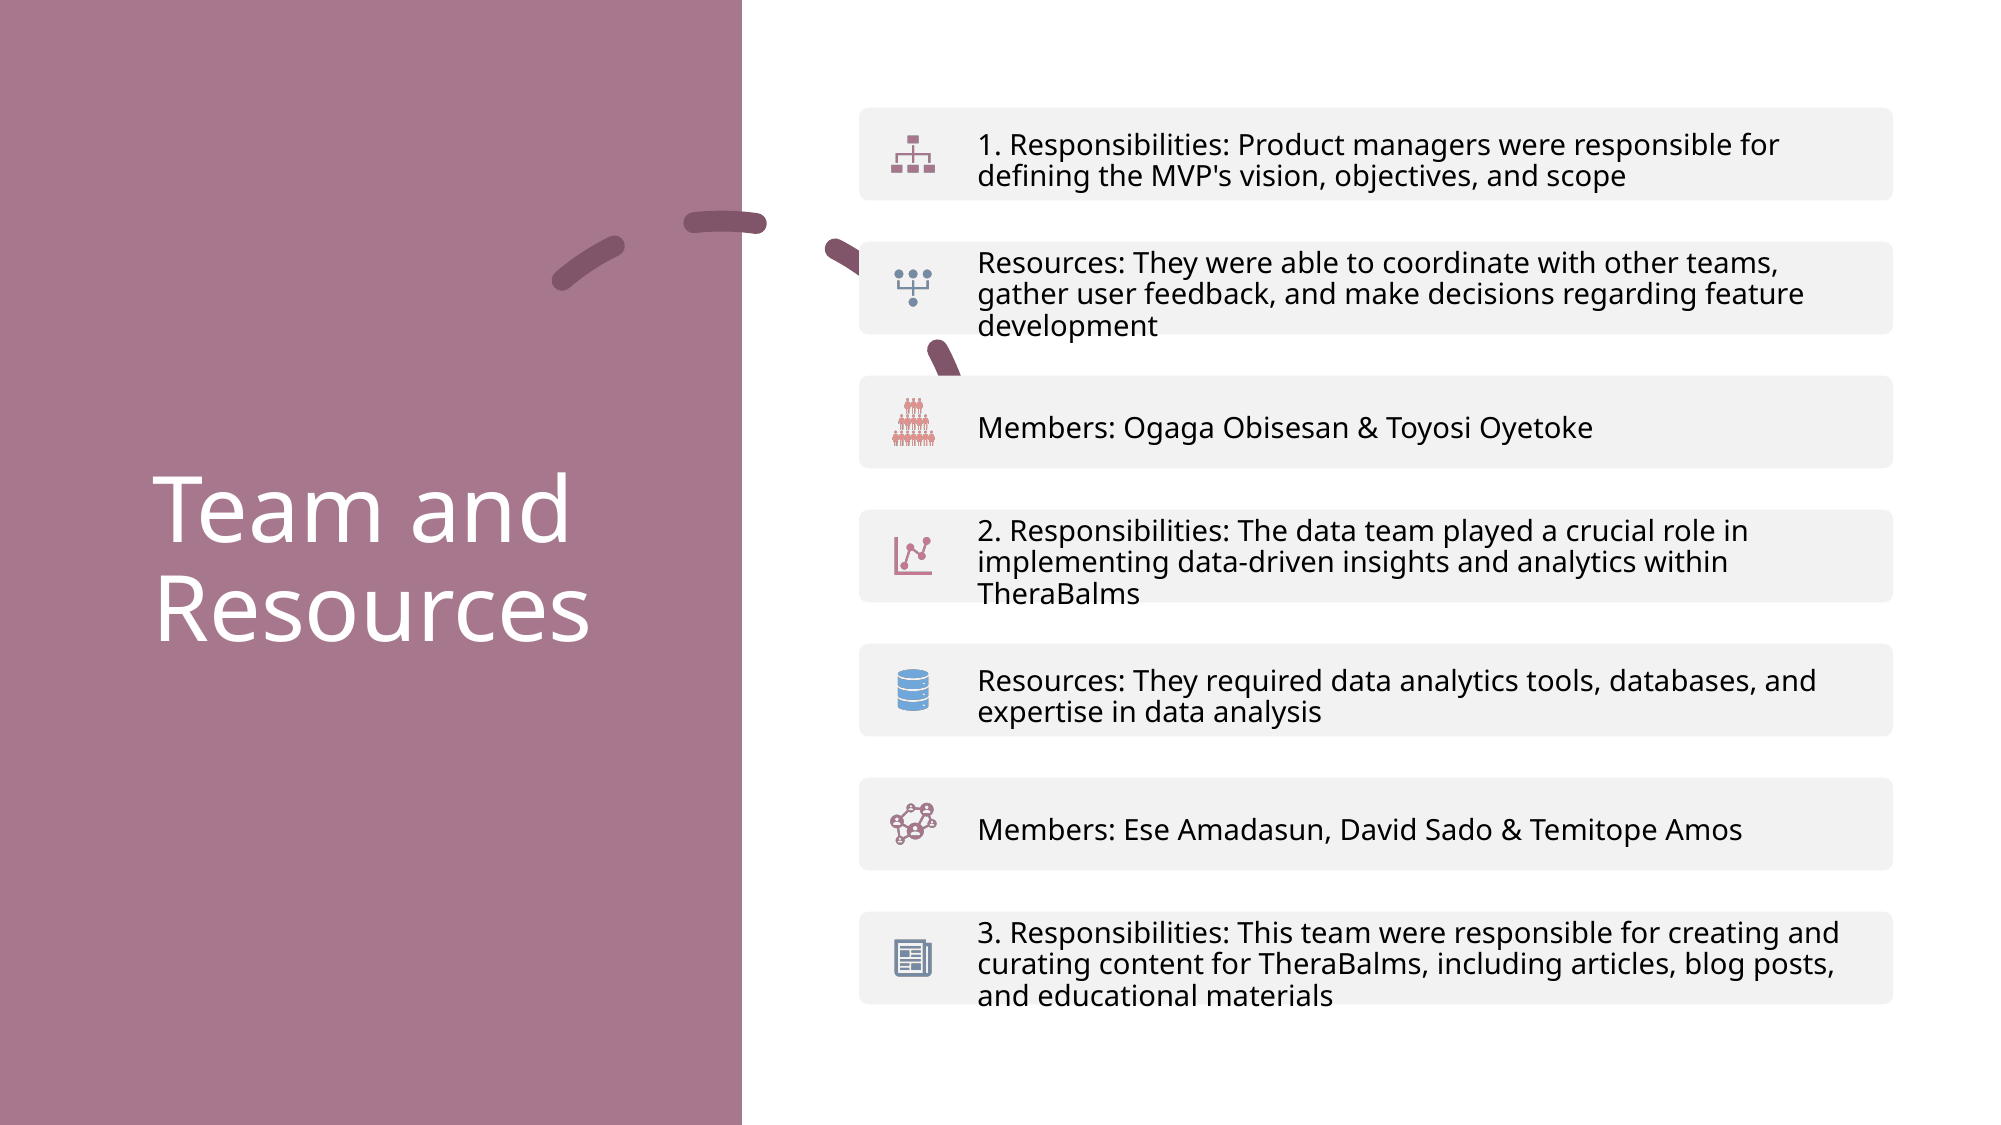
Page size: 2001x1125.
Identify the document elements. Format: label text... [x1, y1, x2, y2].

text_box [743, 0, 2000, 1125]
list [858, 107, 1894, 1020]
text_box [0, 0, 743, 1125]
title Team and Resources [137, 105, 622, 1020]
text_box [622, 220, 858, 467]
